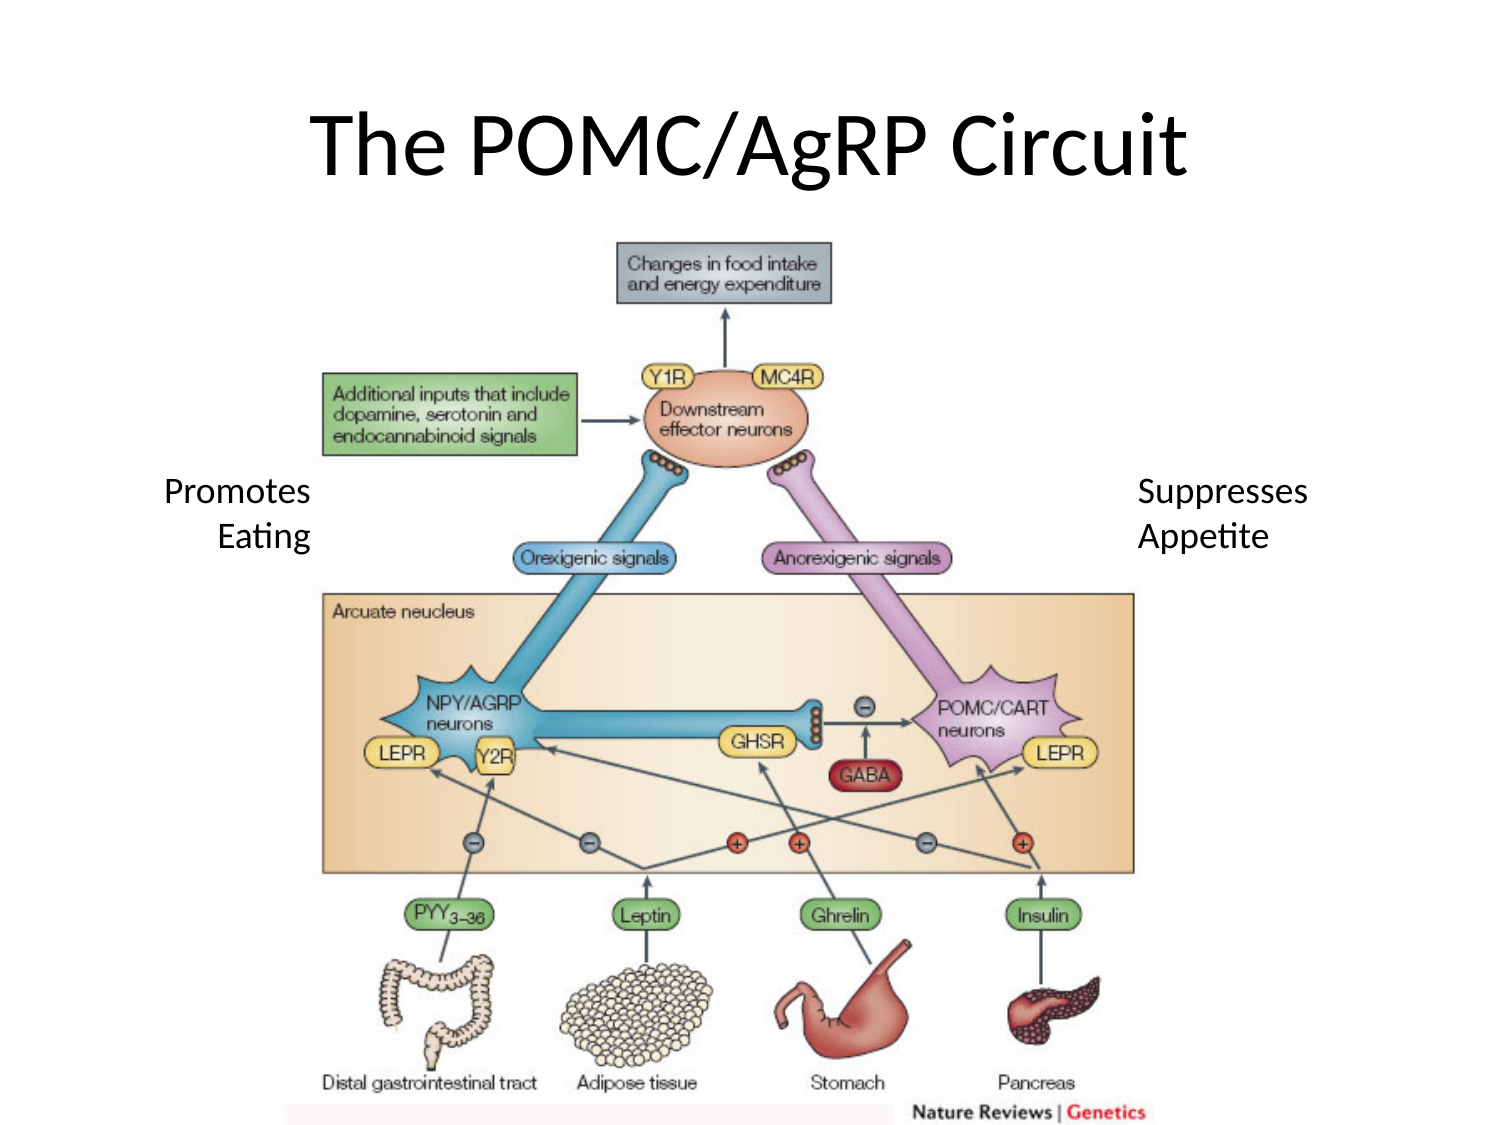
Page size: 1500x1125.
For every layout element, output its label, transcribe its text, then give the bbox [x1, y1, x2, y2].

picture [284, 199, 1156, 1125]
text_box Promotes Eating [149, 458, 279, 564]
title The POMC/AgRP Circuit [75, 45, 1425, 233]
text_box Suppresses Appetite [1160, 458, 1324, 564]
